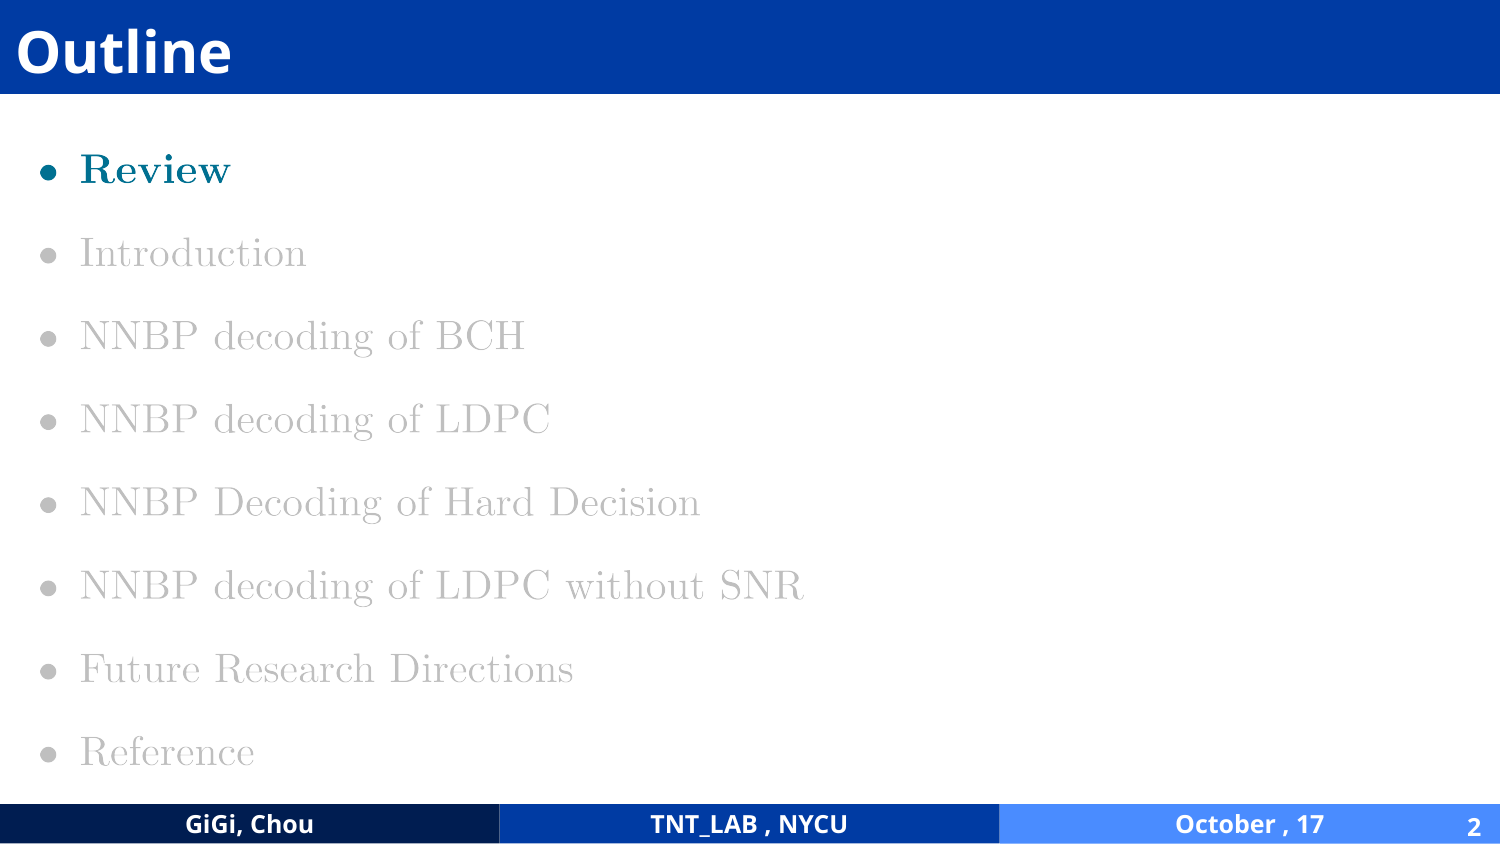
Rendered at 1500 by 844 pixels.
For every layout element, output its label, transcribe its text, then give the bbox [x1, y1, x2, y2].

picture [40, 154, 804, 766]
text_box Outline [0, 0, 321, 94]
picture [92, 157, 102, 167]
text_box [0, 0, 1500, 96]
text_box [0, 803, 1500, 844]
